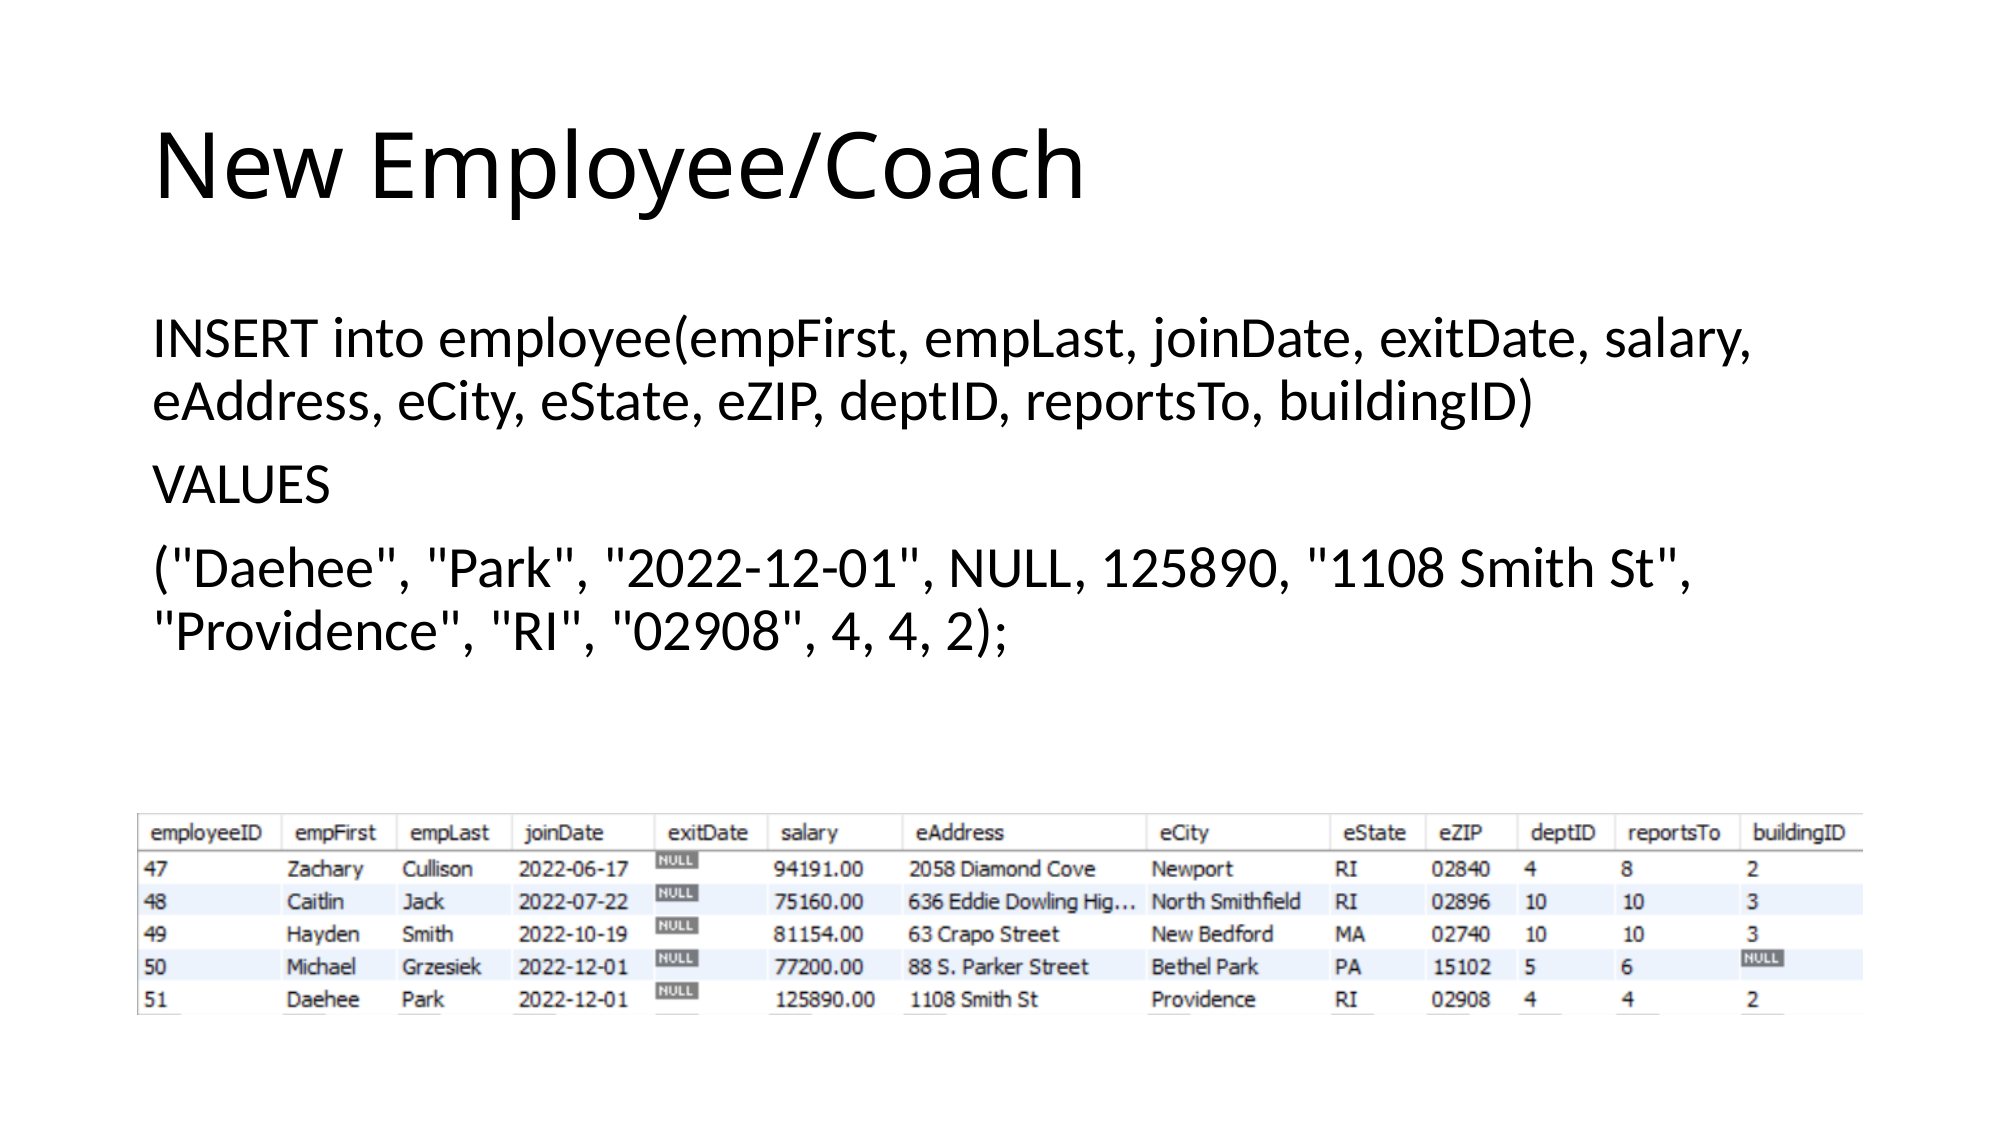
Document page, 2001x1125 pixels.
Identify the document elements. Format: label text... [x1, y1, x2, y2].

list INSERT into employee(empFirst, empLast, joinDate, exitDate, salary, eAddress, eCity, eState, eZIP, deptID, reportsTo, buildingID) VALUES ("Daehee", "Park", "2022-12-01", NULL, 125890, "1108 Smith St", "Providence", "RI", "02908", 4, 4, 2); [137, 299, 1863, 813]
picture [137, 813, 1863, 1015]
title New Employee/Coach [137, 59, 1863, 278]
